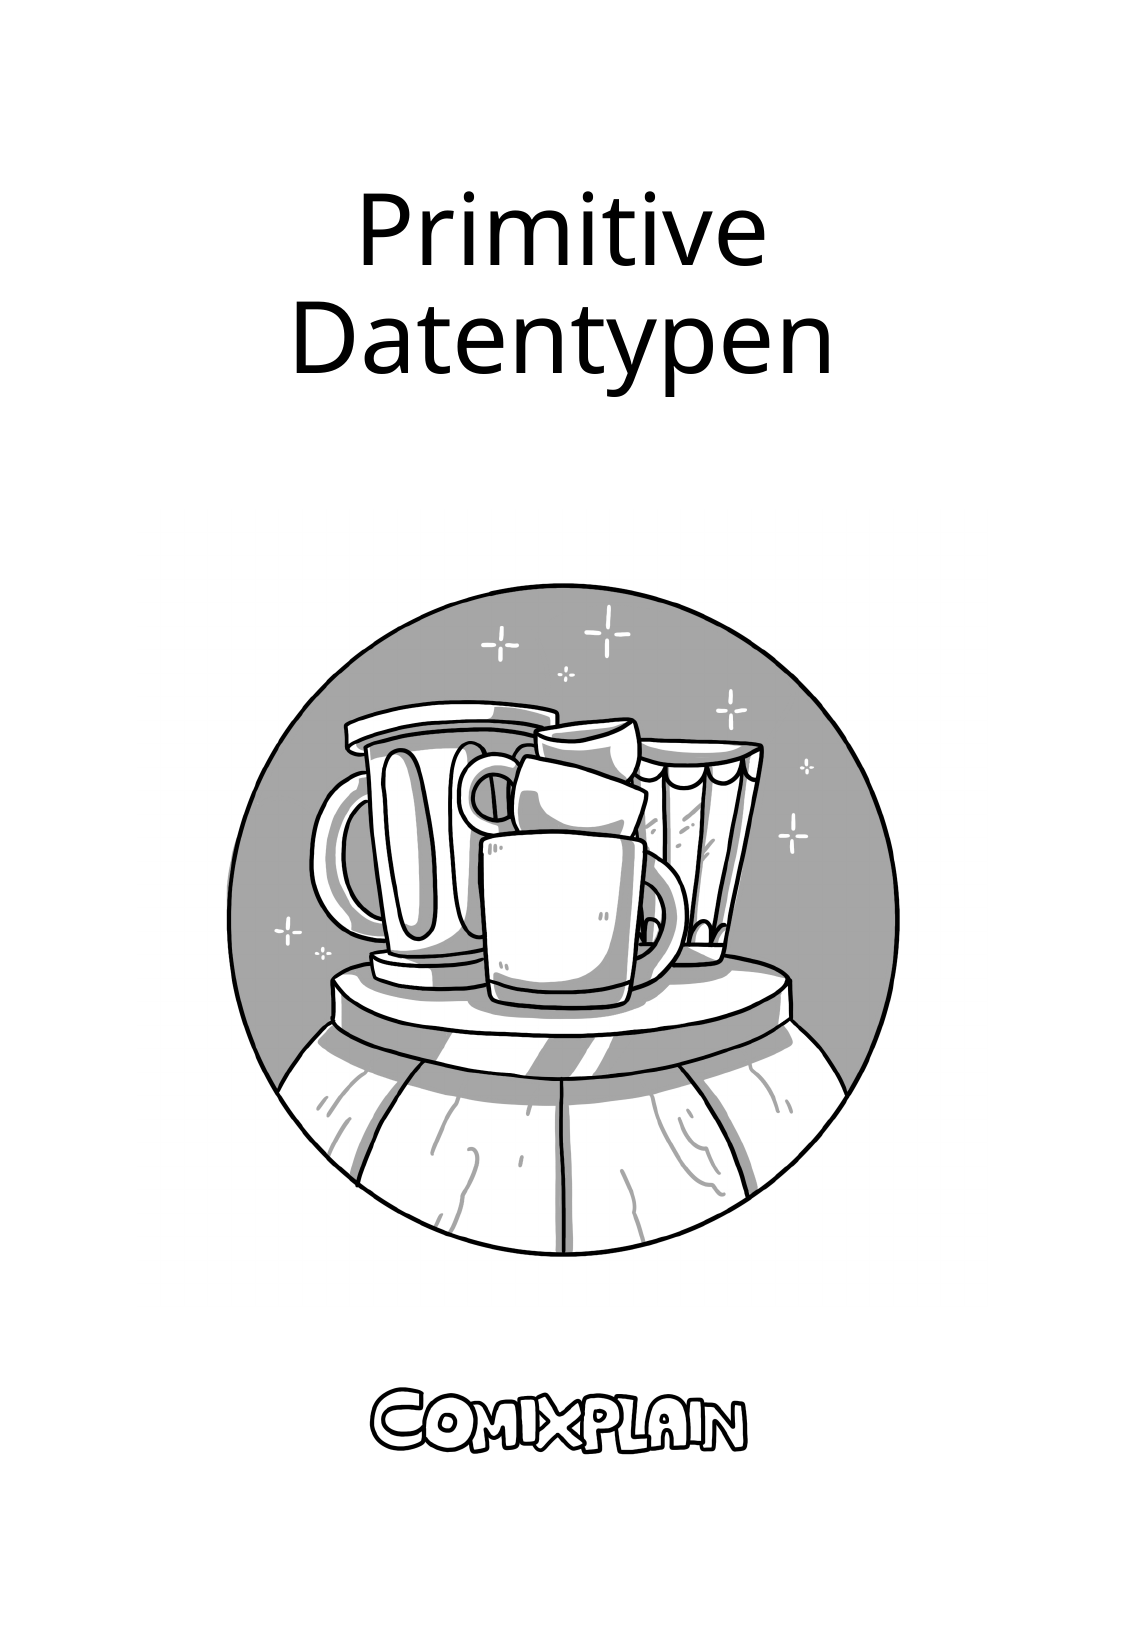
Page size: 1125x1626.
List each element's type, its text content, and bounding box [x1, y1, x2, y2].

title Primitive Datentypen [193, 143, 932, 431]
picture [137, 509, 988, 1307]
picture [366, 1383, 759, 1458]
